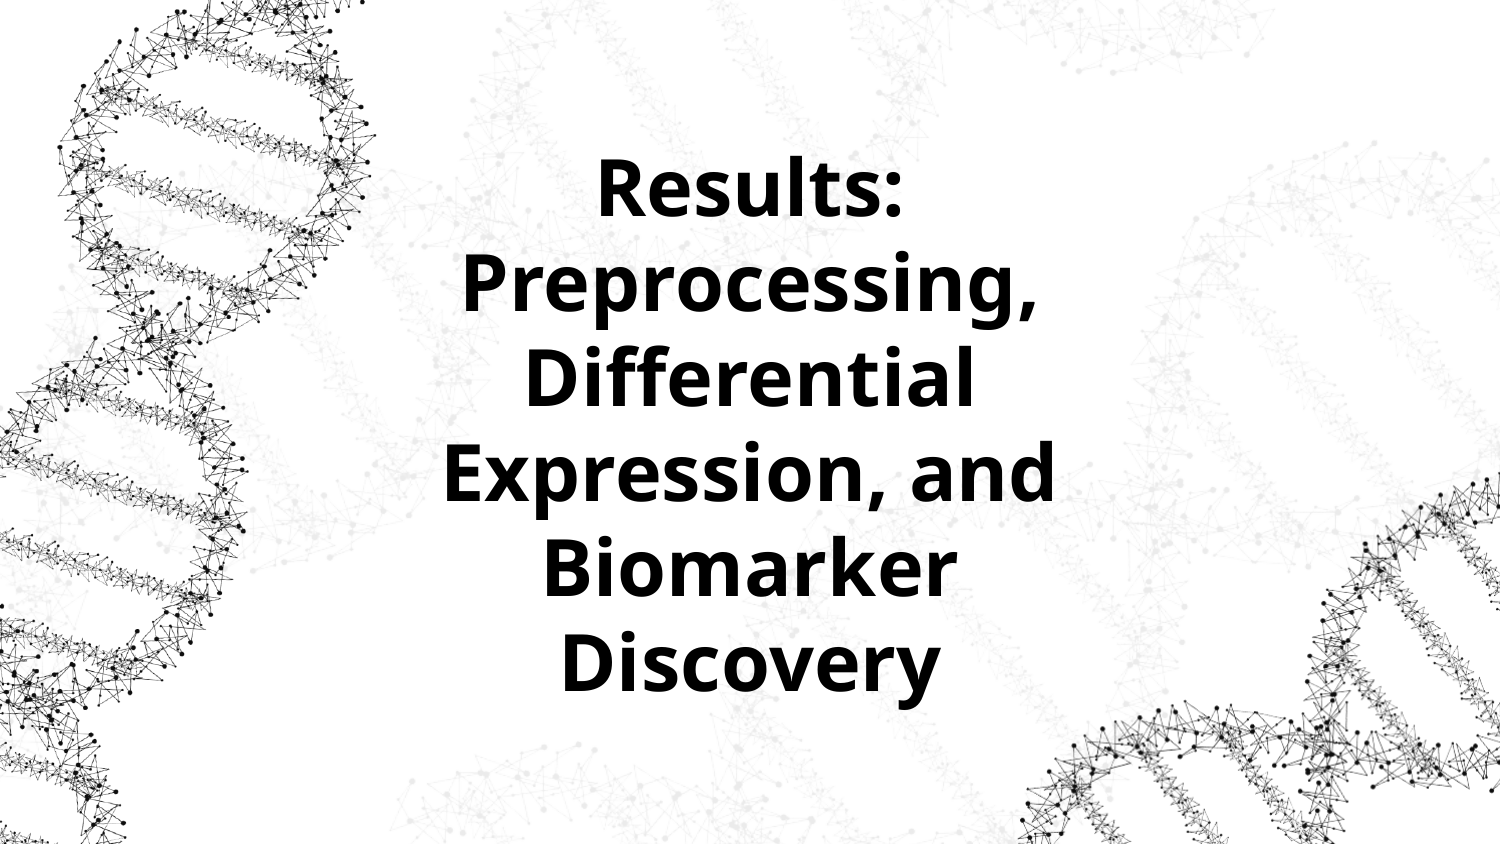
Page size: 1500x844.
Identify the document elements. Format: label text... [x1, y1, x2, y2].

title Results: Preprocessing, Differential Expression, and Biomarker Discovery [340, 267, 1160, 577]
picture [464, 0, 1500, 844]
picture [0, 0, 1304, 844]
